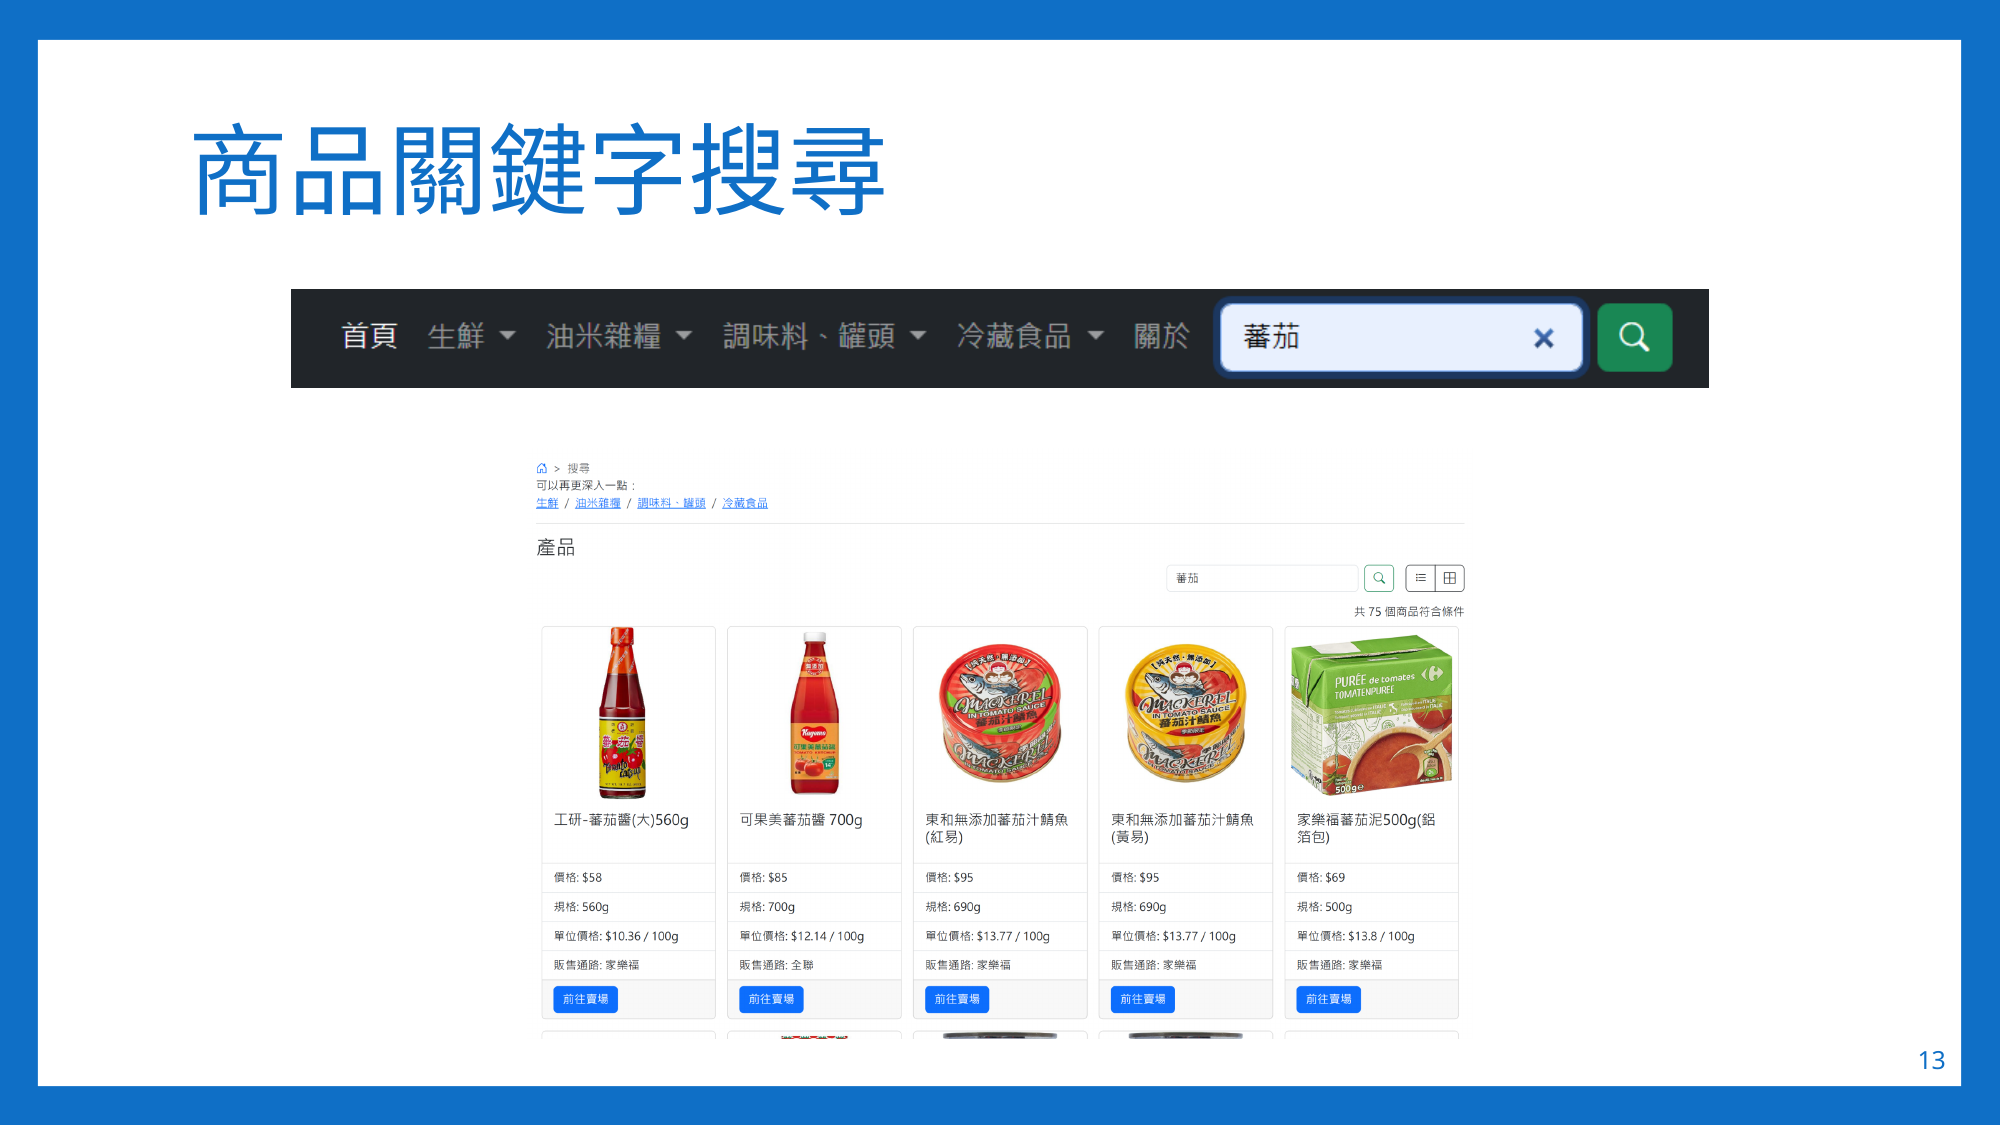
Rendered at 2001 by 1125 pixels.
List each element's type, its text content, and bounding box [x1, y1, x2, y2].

picture [290, 288, 1709, 388]
slide_number 13 [1681, 1026, 1961, 1087]
picture [527, 448, 1473, 1040]
title 商品關鍵字搜尋 [173, 59, 1827, 237]
